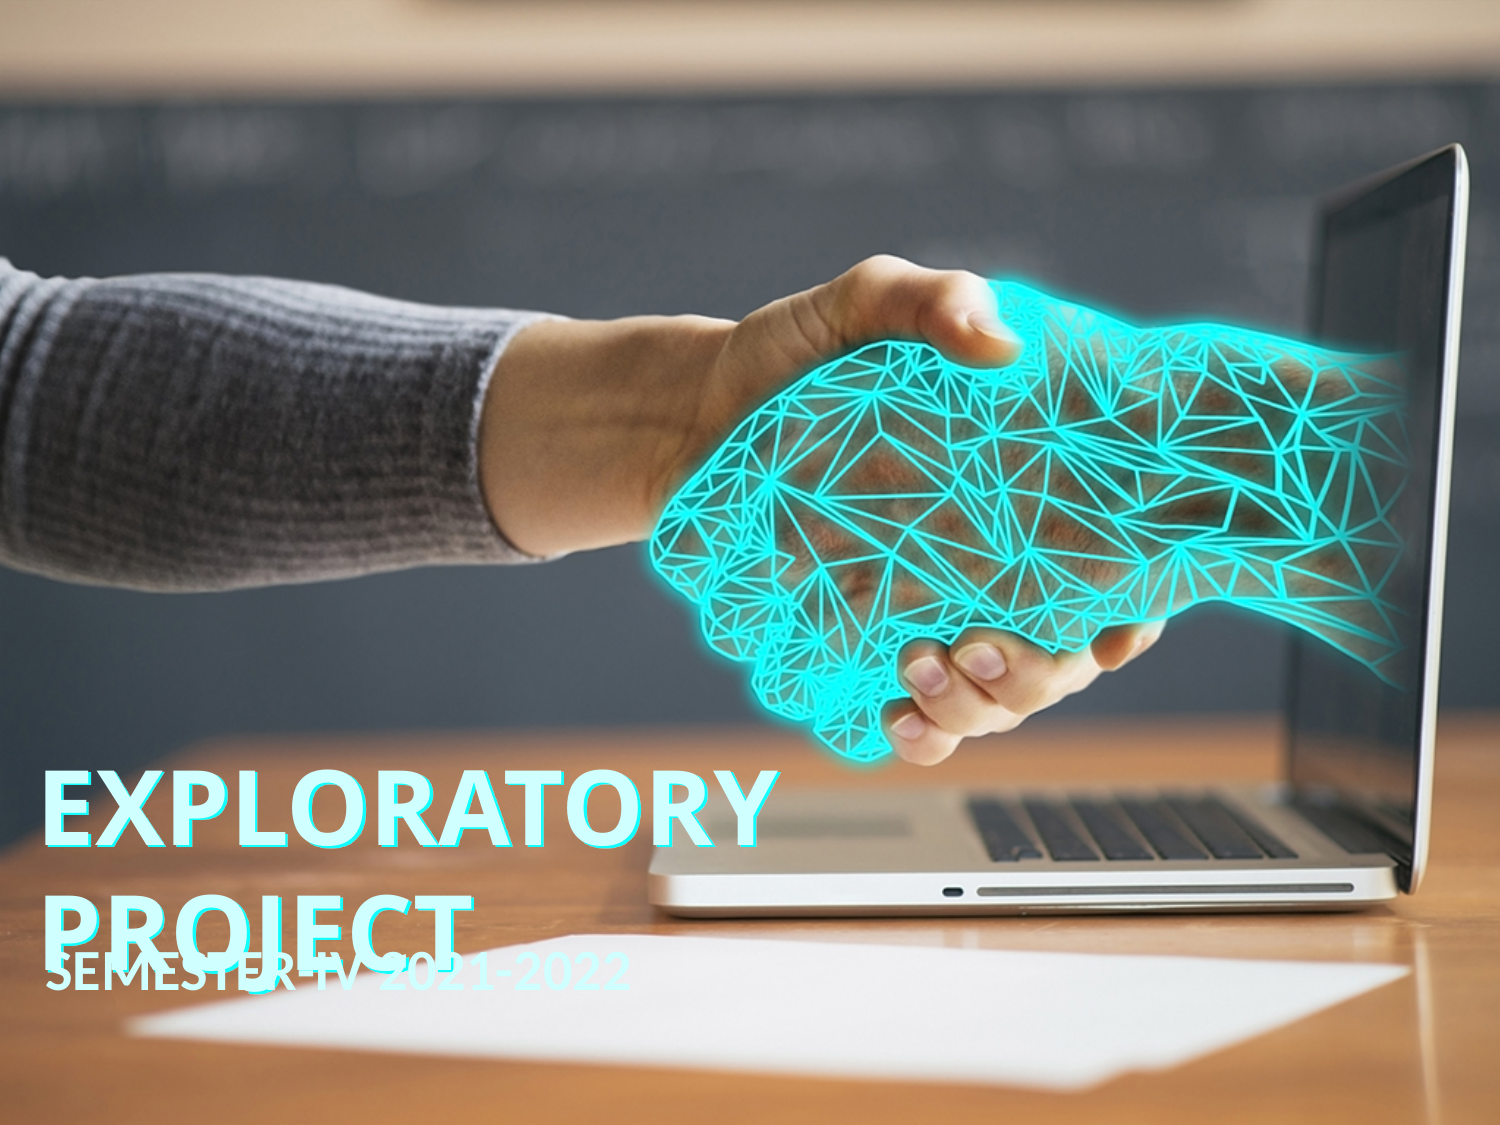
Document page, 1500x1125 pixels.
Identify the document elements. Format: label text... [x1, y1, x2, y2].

title EXPLORATORY PROJECT [21, 790, 1079, 943]
picture [0, 0, 1500, 1125]
text_box SEMESTER-IV 2021-2022 [30, 924, 1088, 984]
